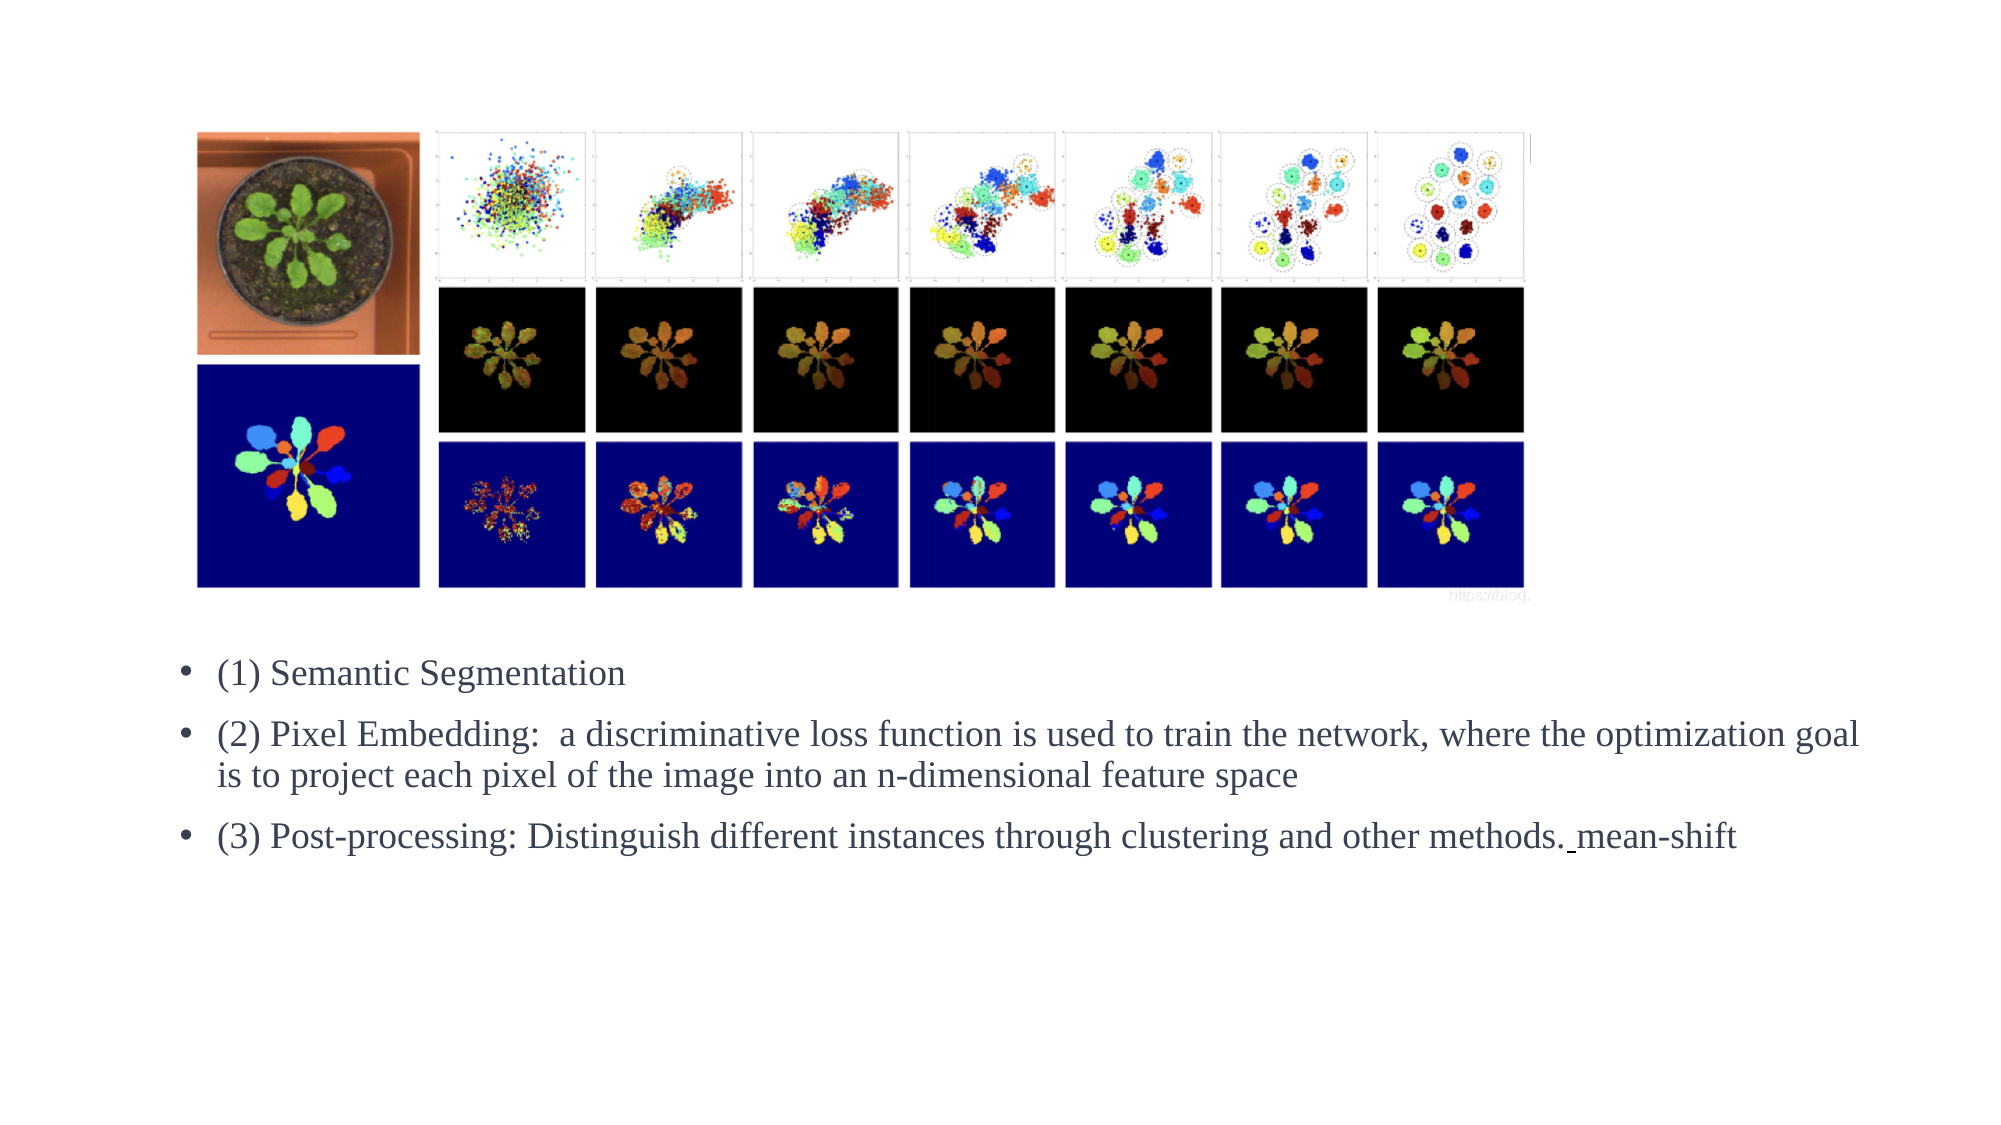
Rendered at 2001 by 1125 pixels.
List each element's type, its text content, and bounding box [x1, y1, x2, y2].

picture [186, 118, 1531, 603]
text_box (1) Semantic Segmentation (2) Pixel Embedding: a discriminative loss function is used to train the network, where the optimization goal is to project each pixel of the image into an n-dimensional feature space (3) Post-processing: Distinguish different instances through clustering and other methods. mean-shift [164, 645, 1896, 1125]
